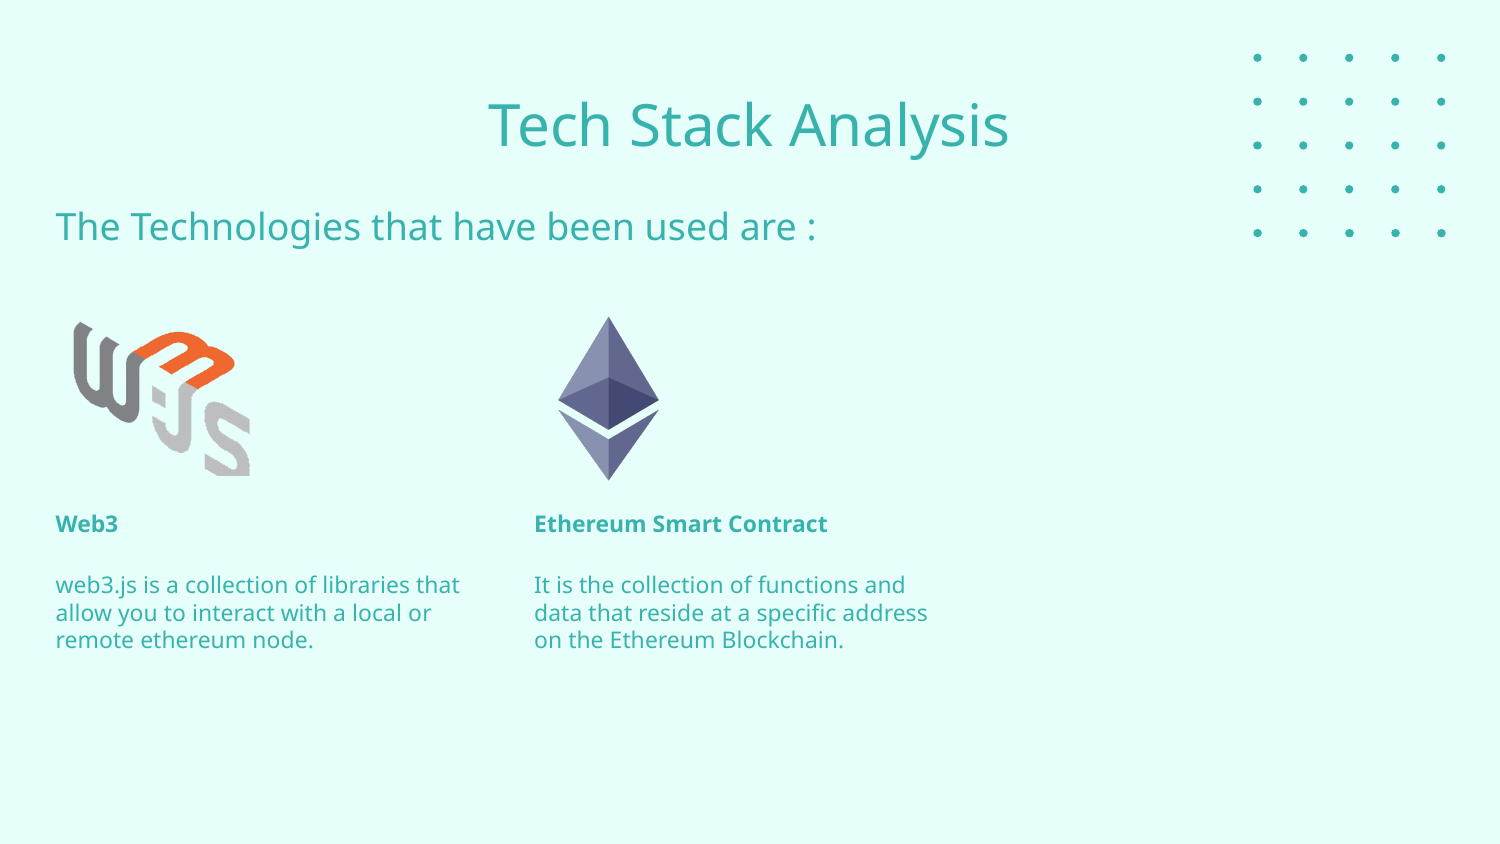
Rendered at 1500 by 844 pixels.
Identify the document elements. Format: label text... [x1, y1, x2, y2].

title Tech Stack Analysis [118, 72, 1382, 167]
text_box Web3 web3.js is a collection of libraries that allow you to interact with a local or remote ethereum node. [40, 494, 489, 749]
picture [518, 309, 698, 488]
picture [40, 321, 298, 476]
list The Technologies that have been used are : [40, 187, 1305, 693]
text_box Ethereum Smart Contract It is the collection of functions and data that reside at a specific address on the Ethereum Blockchain. [519, 494, 968, 749]
